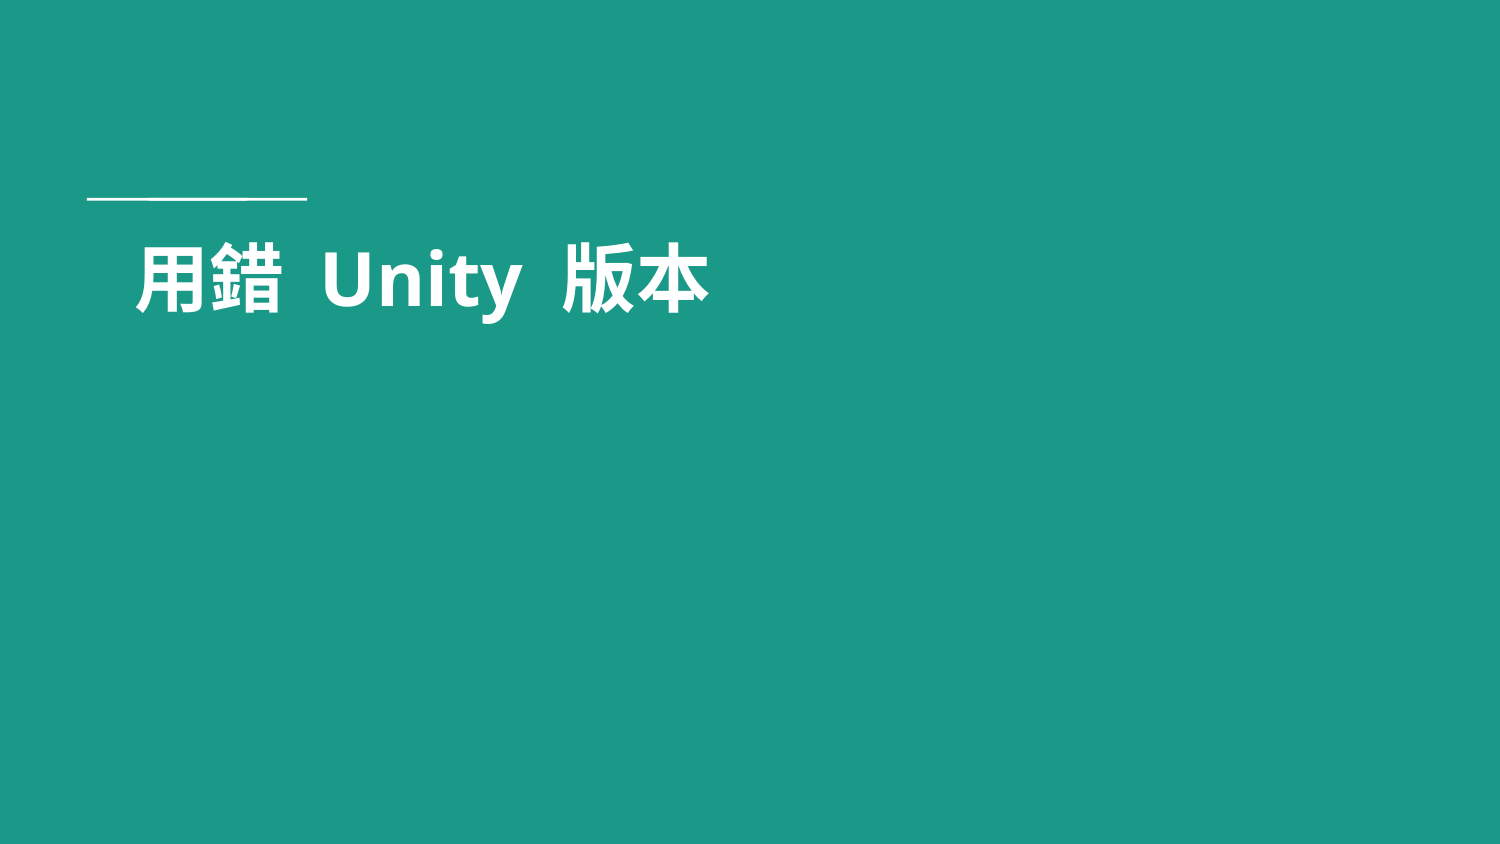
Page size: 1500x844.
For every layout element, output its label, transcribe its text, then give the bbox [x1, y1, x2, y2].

title 用錯 Unity 版本 [119, 216, 1381, 466]
